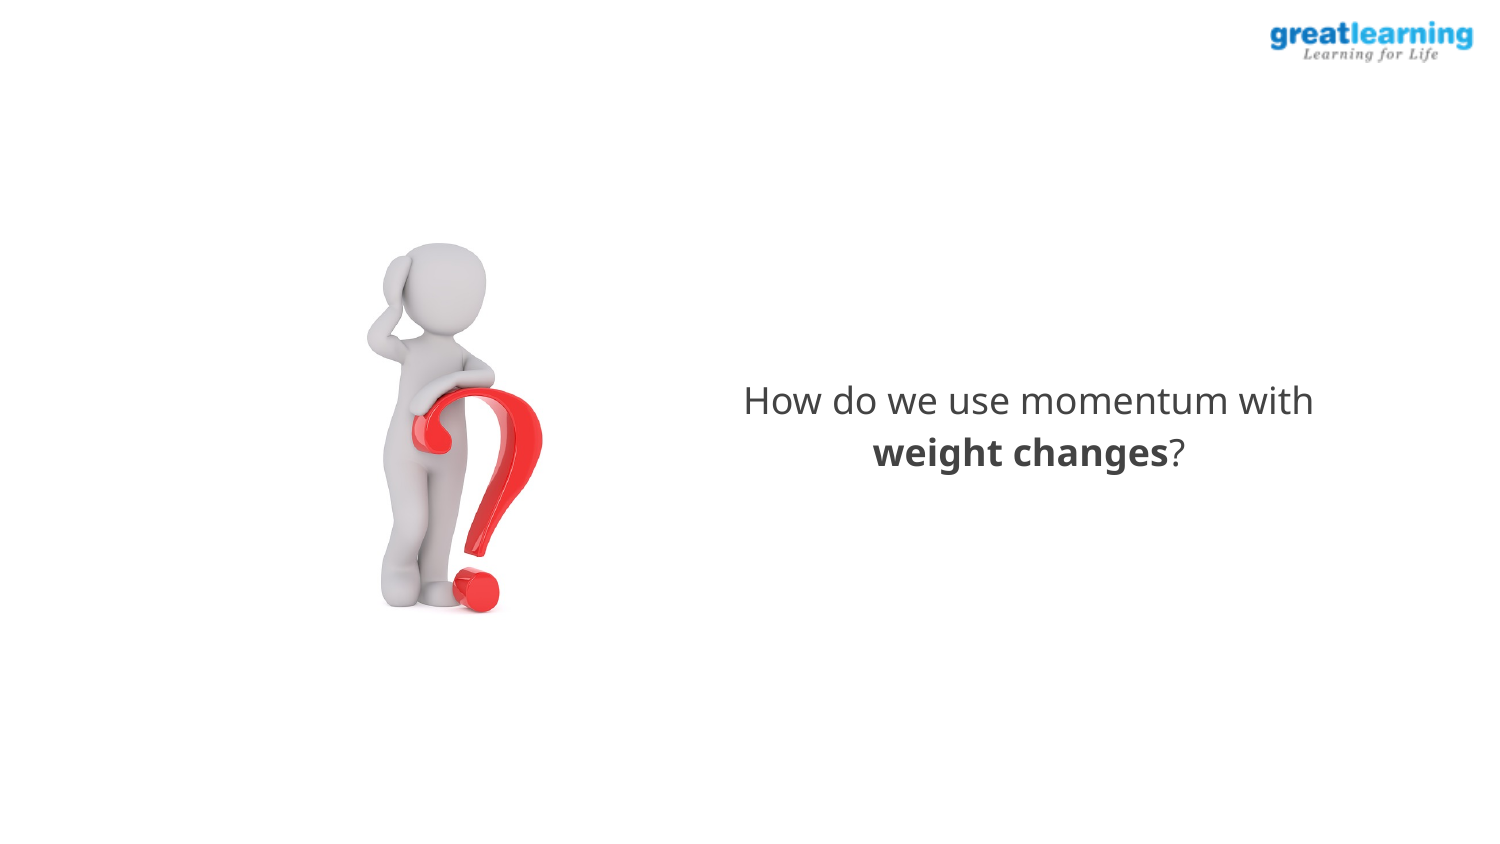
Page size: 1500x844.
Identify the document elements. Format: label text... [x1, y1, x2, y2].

text_box How do we use momentum with weight changes? [685, 333, 1373, 511]
picture [1270, 20, 1474, 63]
picture [239, 215, 653, 629]
